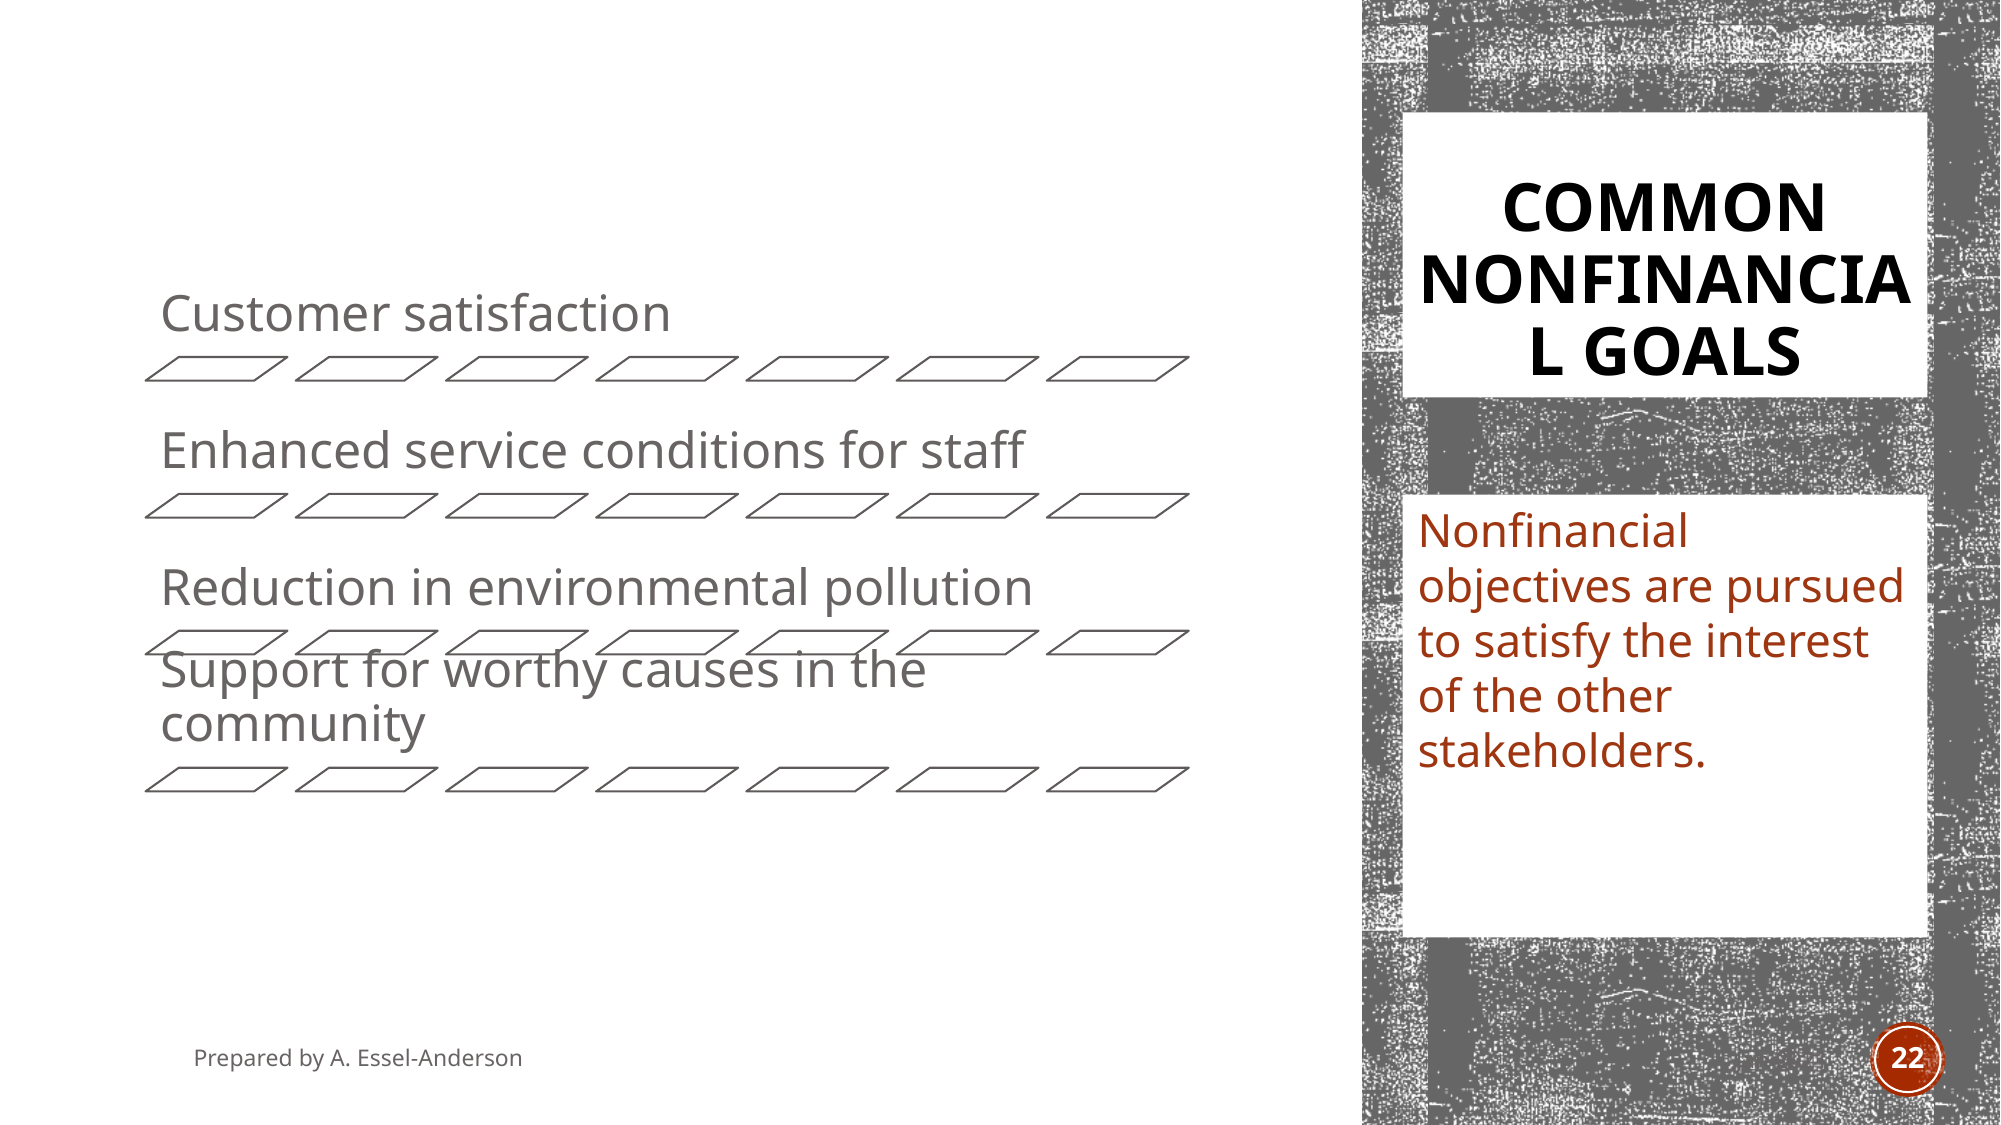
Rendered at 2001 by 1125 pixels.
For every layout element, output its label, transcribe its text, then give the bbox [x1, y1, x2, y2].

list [89, 117, 1267, 935]
title Common nonfinancial goals [1402, 112, 1928, 398]
footer Prepared by A. Essel-Anderson [178, 1028, 1217, 1089]
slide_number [1306, 1028, 1844, 1089]
list Nonfinancial objectives are pursued to satisfy the interest of the other stakeholders. [1402, 494, 1928, 938]
slide_number 48 [1362, 0, 2000, 1125]
slide_number 22 [1855, 1028, 1961, 1089]
